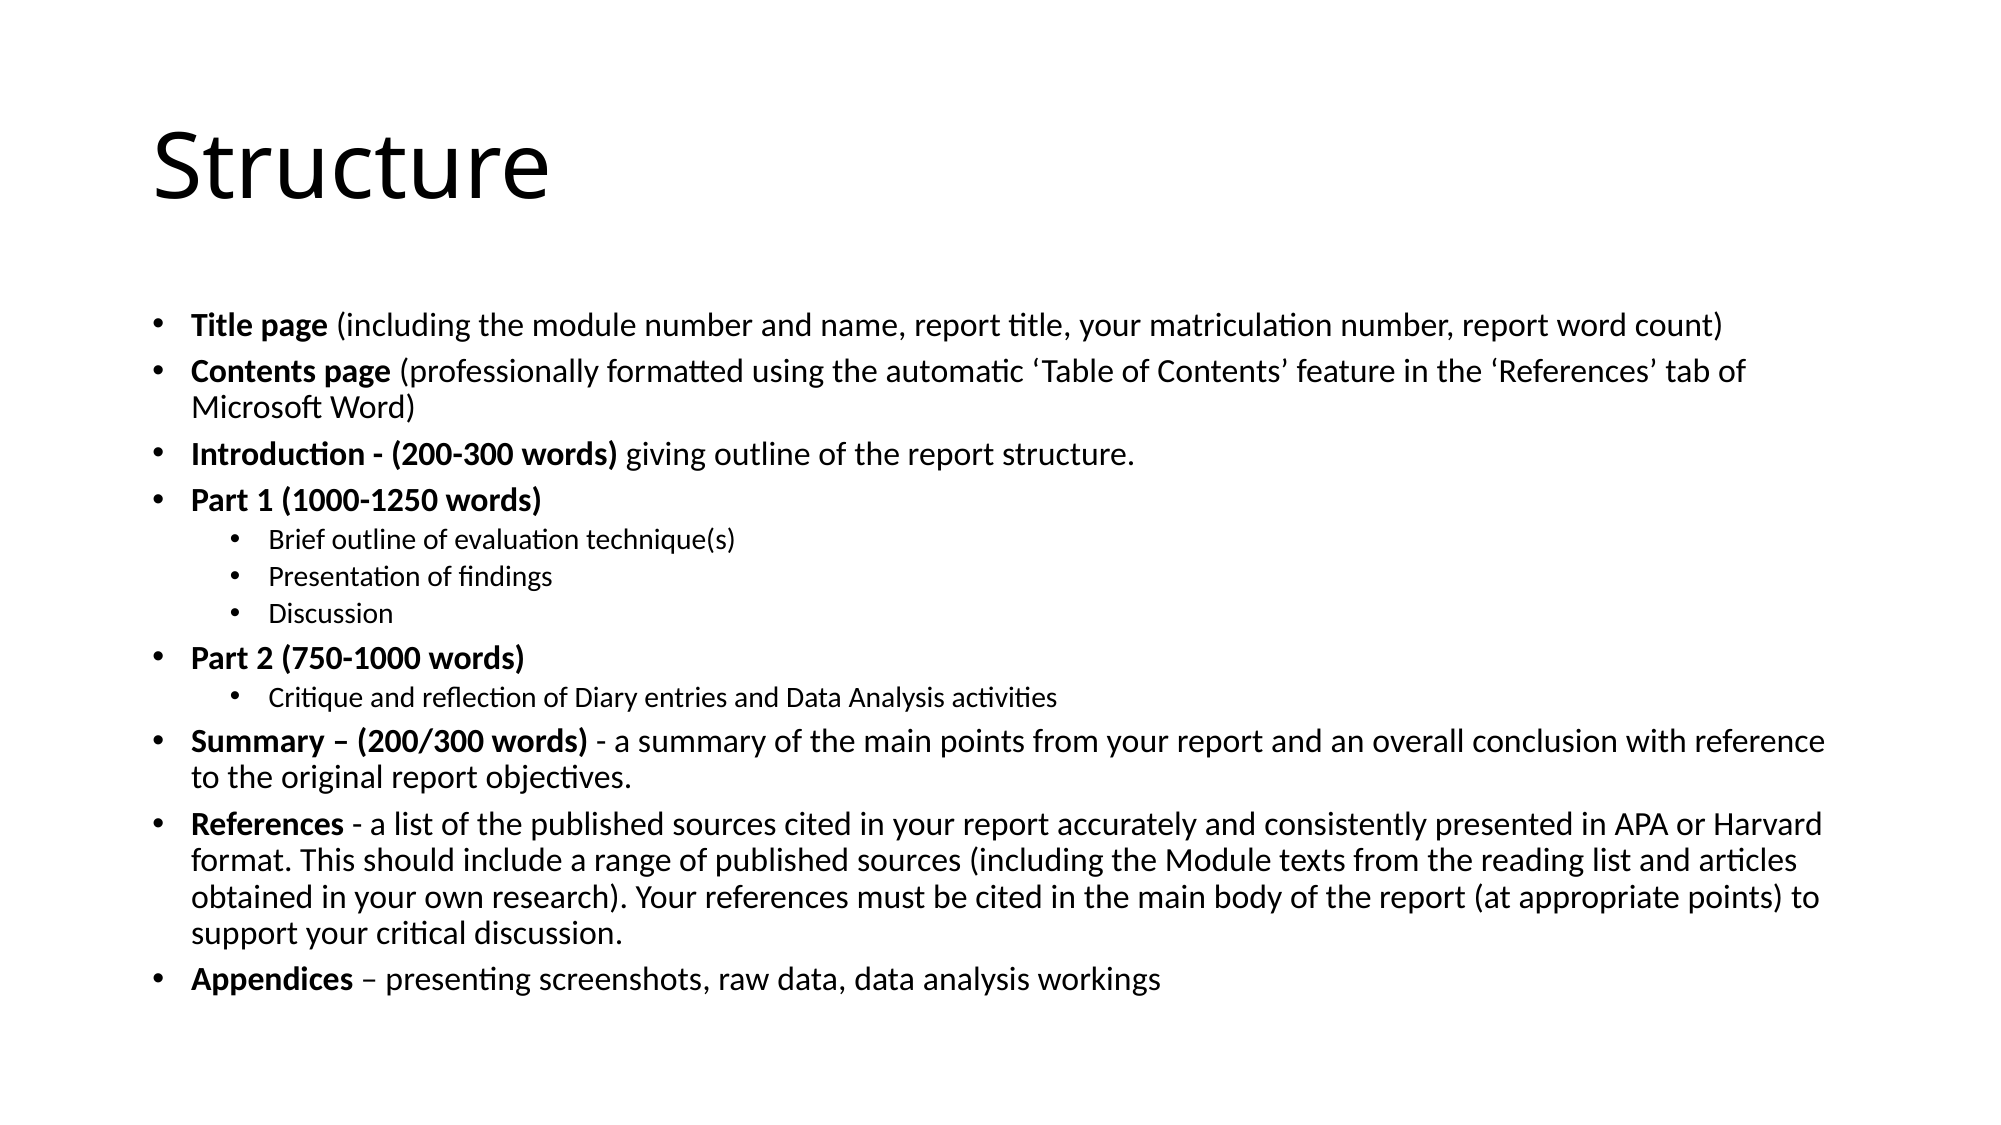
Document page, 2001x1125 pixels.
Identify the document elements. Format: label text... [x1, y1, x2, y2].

list Title page (including the module number and name, report title, your matriculation number, report word count) Contents page (professionally formatted using the automatic ‘Table of Contents’ feature in the ‘References’ tab of Microsoft Word) Introduction - (200-300 words) giving outline of the report structure. Part 1 (1000-1250 words) Brief outline of evaluation technique(s) Presentation of findings Discussion Part 2 (750-1000 words) Critique and reflection of Diary entries and Data Analysis activities Summary – (200/300 words) - a summary of the main points from your report and an overall conclusion with reference to the original report objectives. References - a list of the published sources cited in your report accurately and consistently presented in APA or Harvard format. This should include a range of published sources (including the Module texts from the reading list and articles obtained in your own research). Your references must be cited in the main body of the report (at appropriate points) to support your critical discussion. Appendices – presenting screenshots, raw data, data analysis workings [137, 299, 1863, 1014]
title Structure [137, 59, 1863, 278]
